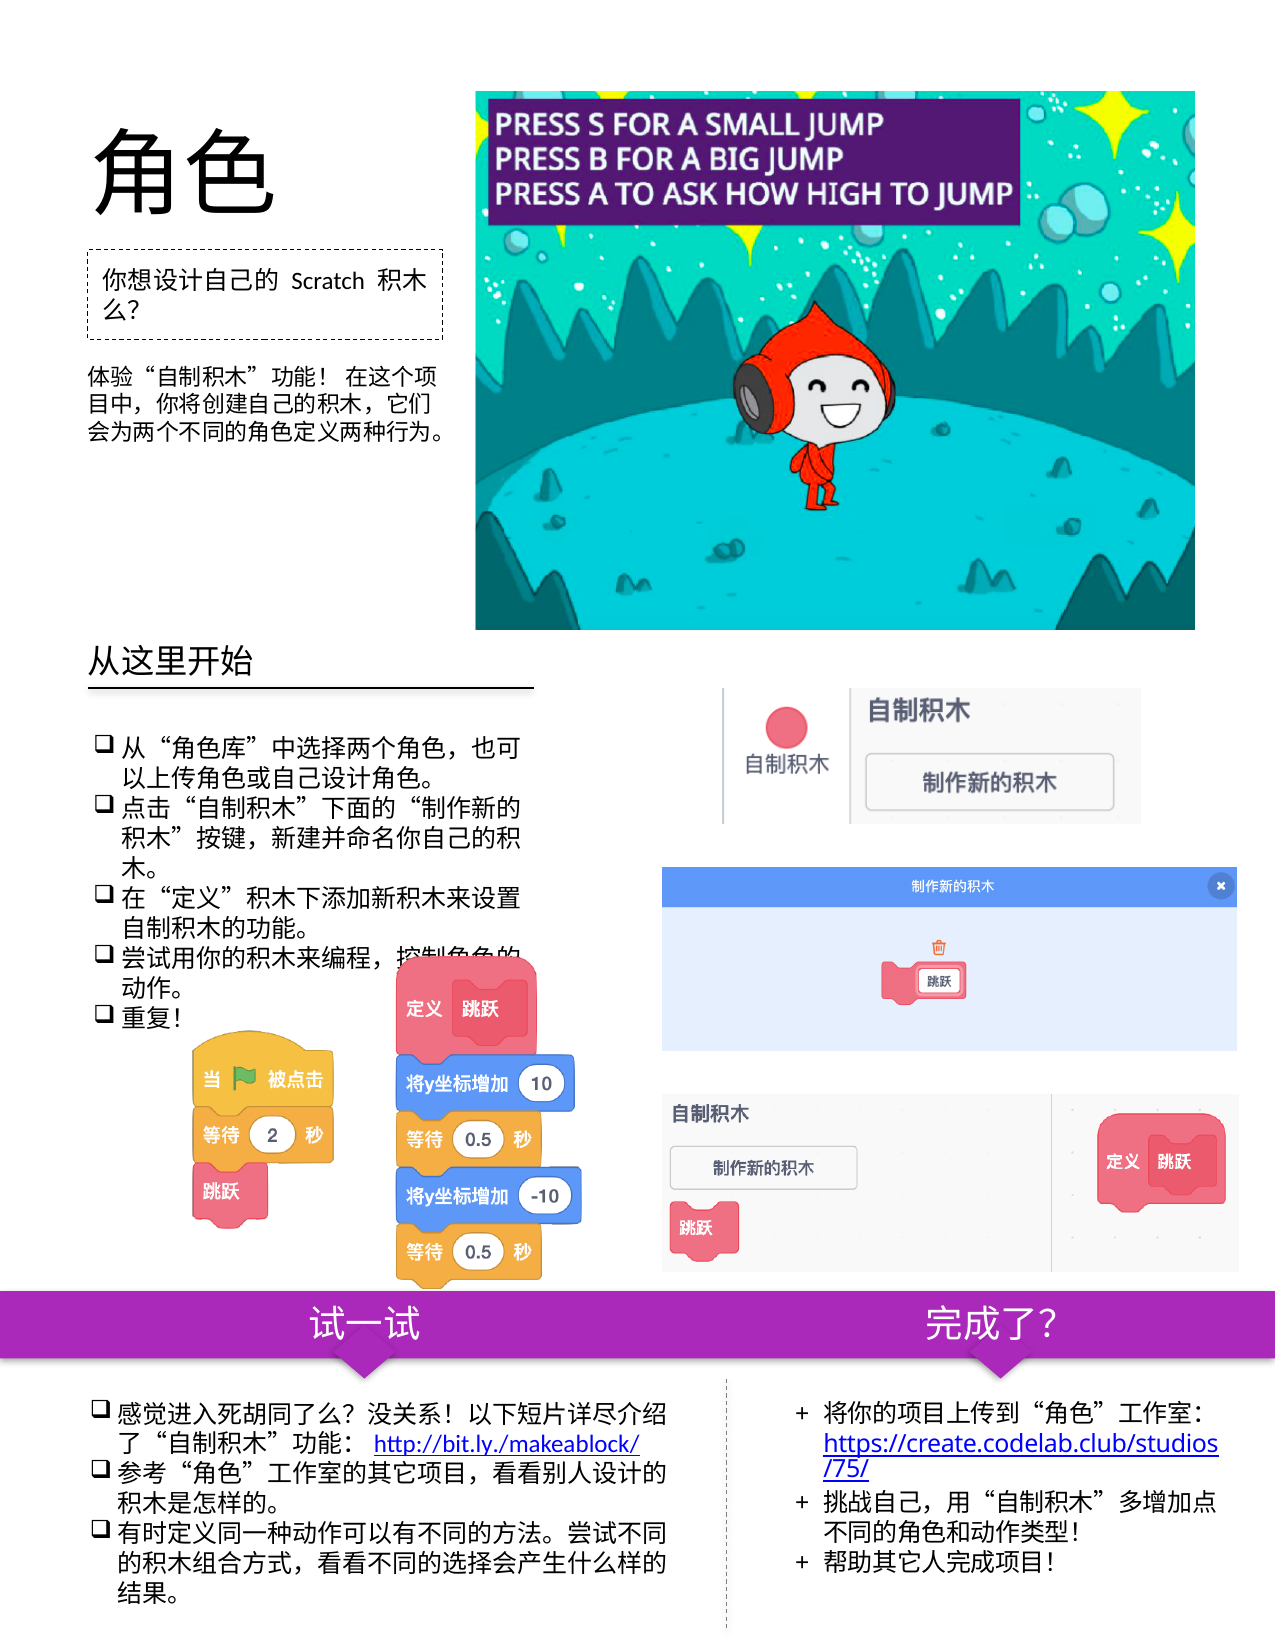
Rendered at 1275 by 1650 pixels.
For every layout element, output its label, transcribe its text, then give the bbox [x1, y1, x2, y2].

picture [661, 866, 1237, 1052]
text_box 角色 [75, 106, 468, 234]
picture [189, 949, 586, 1292]
picture [473, 86, 1197, 633]
text_box 感觉进入死胡同了么？没关系！以下短片详尽介绍了“自制积木”功能：http://bit.ly./makeablock/ 参考“角色”工作室的其它项目，看看别人设计的积木是怎样的。 有时定义同一种动作可以有不同的方法。尝试不同的积木组合方式，看看不同的选择会产生什么样的结果。 [75, 1390, 701, 1615]
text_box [0, 1290, 1275, 1379]
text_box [72, 248, 558, 1014]
text_box 将你的项目上传到“角色”工作室：https://create.codelab.club/studios/75/ 挑战自己，用“自制积木”多增加点不同的角色和动作类型！ 帮助其它人完成项目！ [780, 1390, 1242, 1560]
picture [662, 1094, 1239, 1272]
picture [721, 688, 1142, 824]
